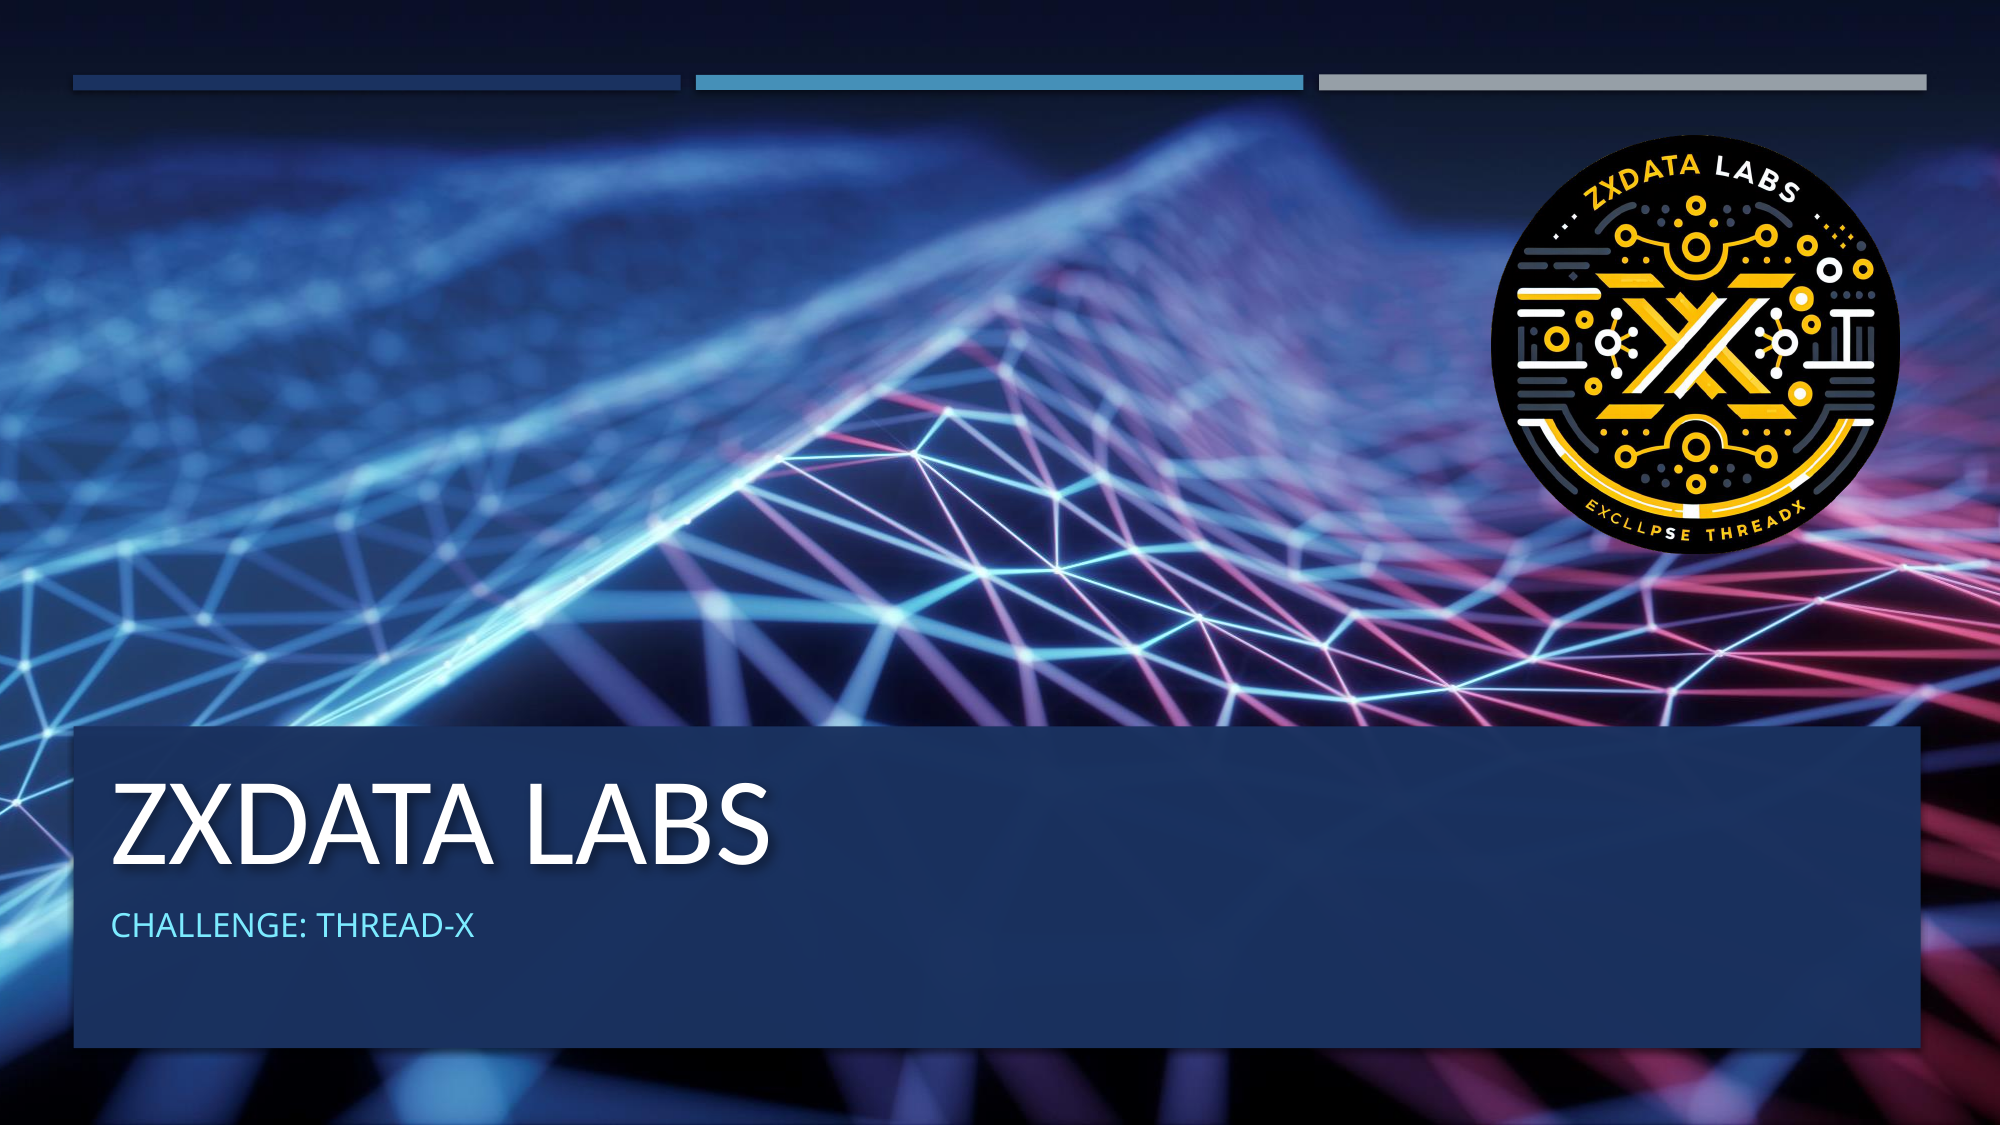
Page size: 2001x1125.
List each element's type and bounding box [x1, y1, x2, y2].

text_box [72, 73, 1928, 92]
picture [0, 0, 2000, 1125]
